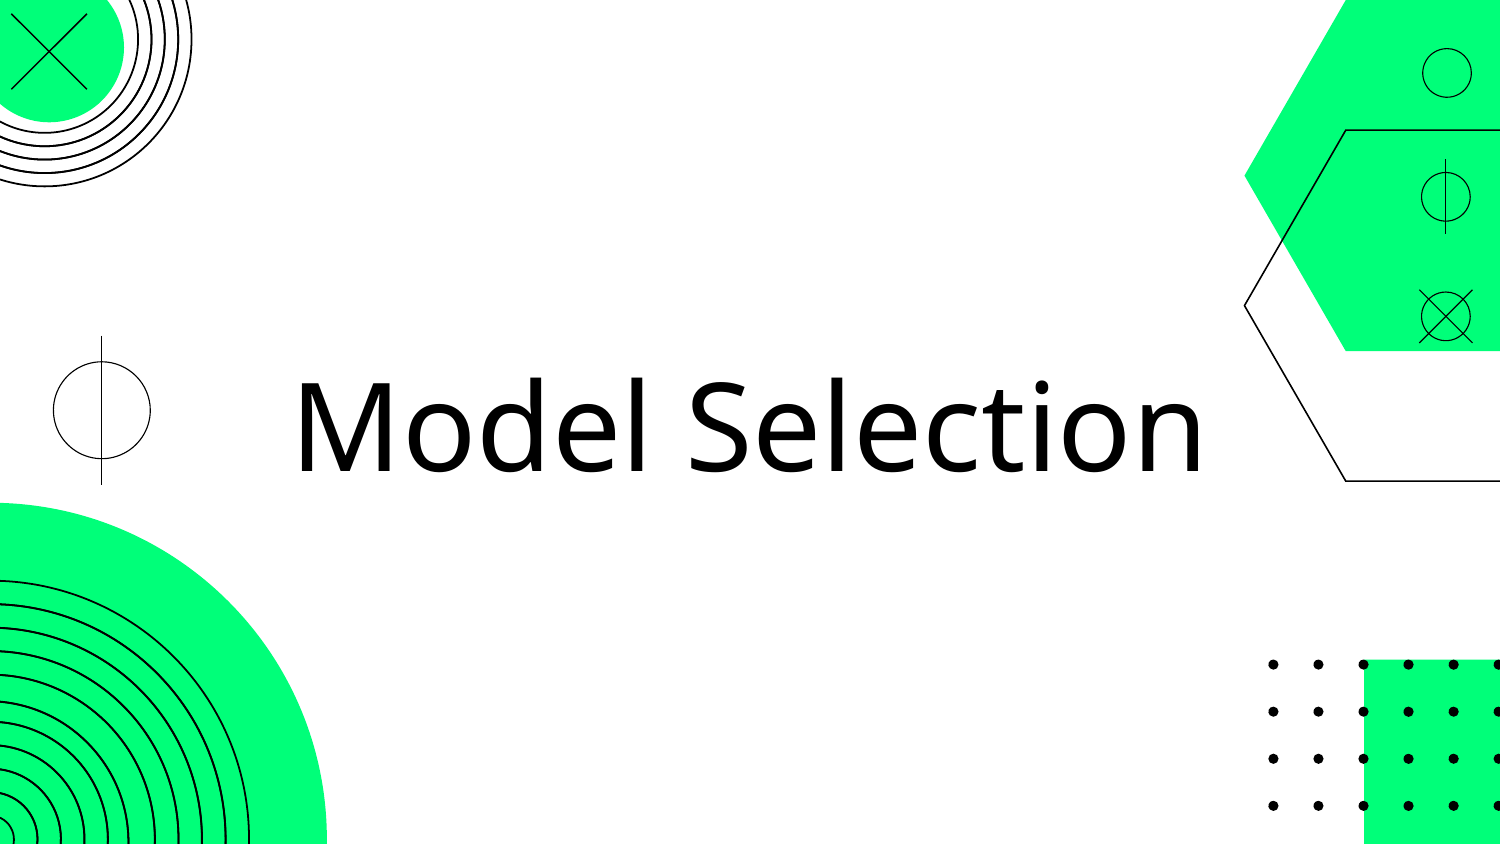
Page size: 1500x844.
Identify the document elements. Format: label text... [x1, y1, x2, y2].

title Model Selection [118, 214, 1382, 630]
